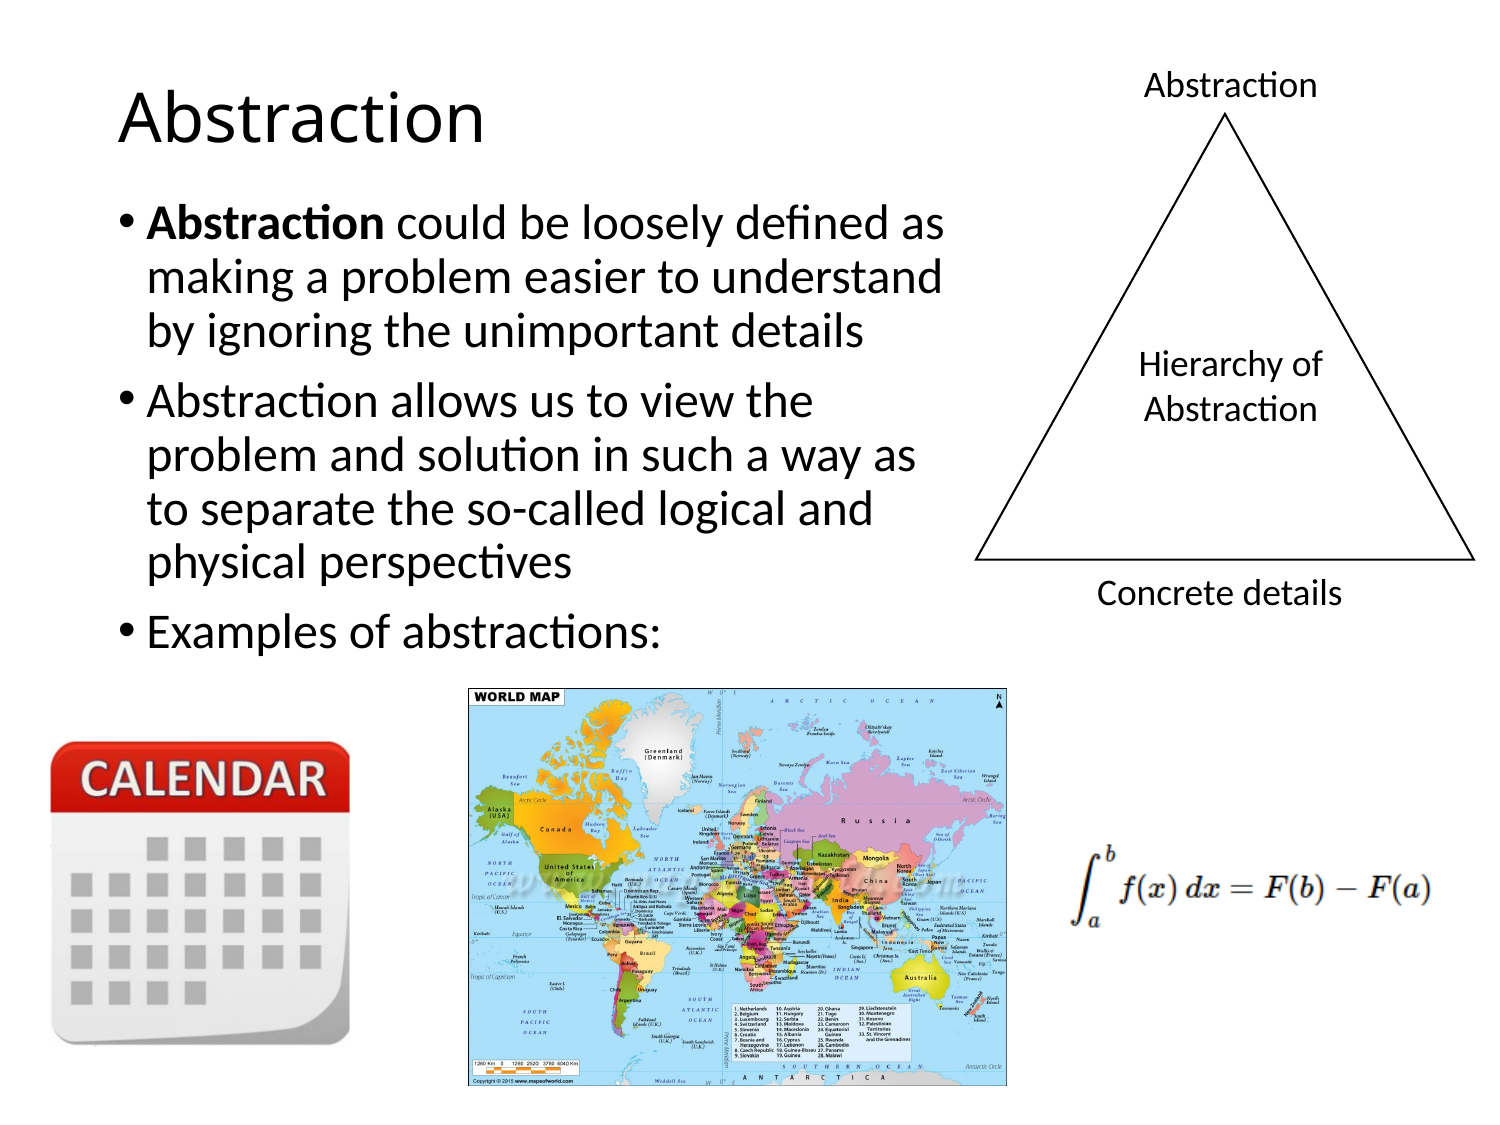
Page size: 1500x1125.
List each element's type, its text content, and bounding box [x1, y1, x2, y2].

list Abstraction could be loosely defined as making a problem easier to understand by ignoring the unimportant details Abstraction allows us to view the problem and solution in such a way as to separate the so-called logical and physical perspectives Examples of abstractions: [103, 188, 977, 1014]
text_box Hierarchy of Abstraction [1120, 331, 1342, 437]
text_box Abstraction [1054, 52, 1408, 113]
title Abstraction [1227, 113, 1397, 175]
text_box [974, 113, 1476, 561]
picture [468, 688, 1007, 1086]
text_box Concrete details [1043, 560, 1397, 620]
picture [50, 741, 350, 1047]
title Abstraction [103, 66, 1223, 175]
picture [1043, 829, 1450, 945]
